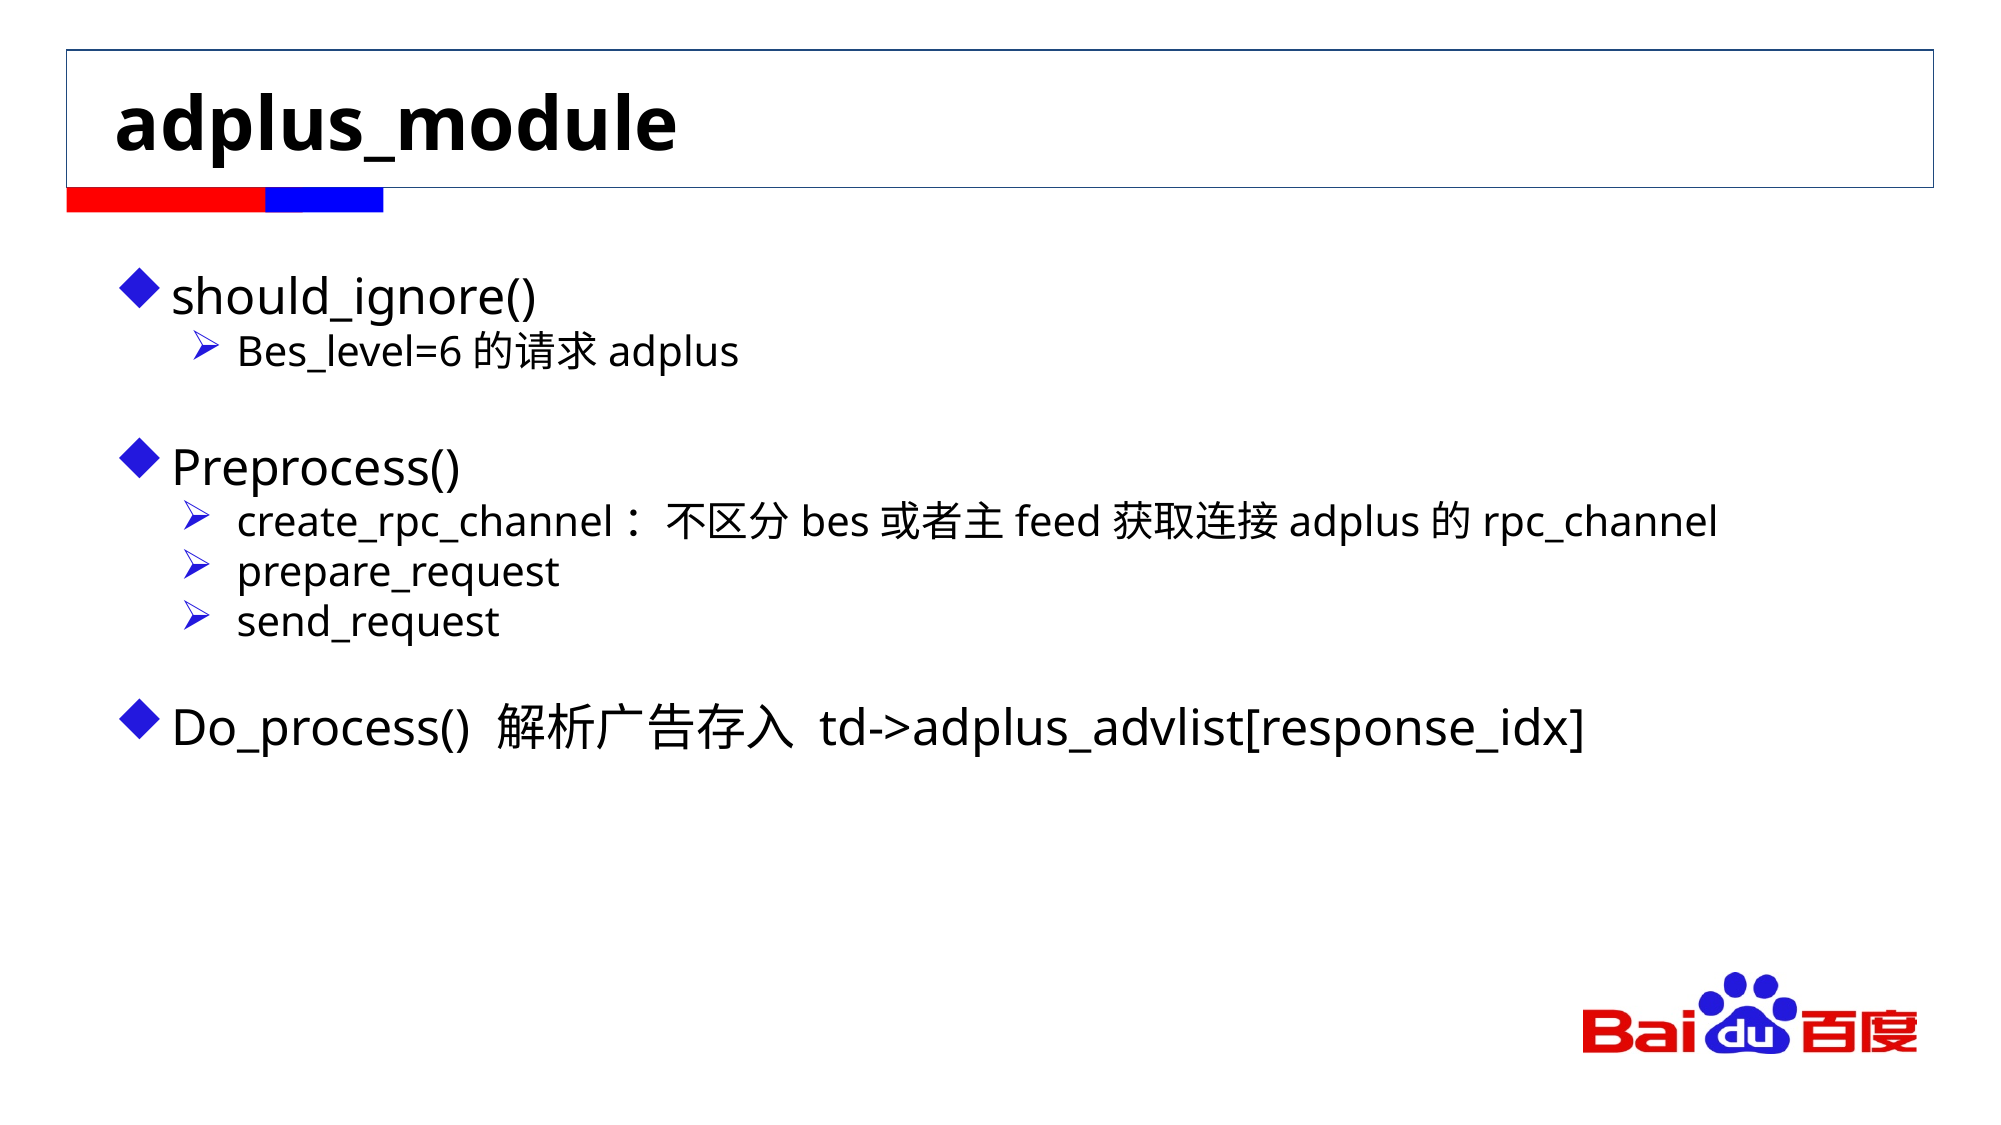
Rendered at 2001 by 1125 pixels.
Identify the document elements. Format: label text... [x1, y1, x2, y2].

title adplus_module [99, 56, 1901, 185]
list should_ignore() Bes_level=6的请求adplus Preprocess() create_rpc_channel：不区分bes或者主feed获取连接adplus的rpc_channel prepare_request send_request Do_process() 解析广告存入 td->adplus_advlist[response_idx] [99, 257, 1888, 949]
picture [1583, 972, 1917, 1054]
